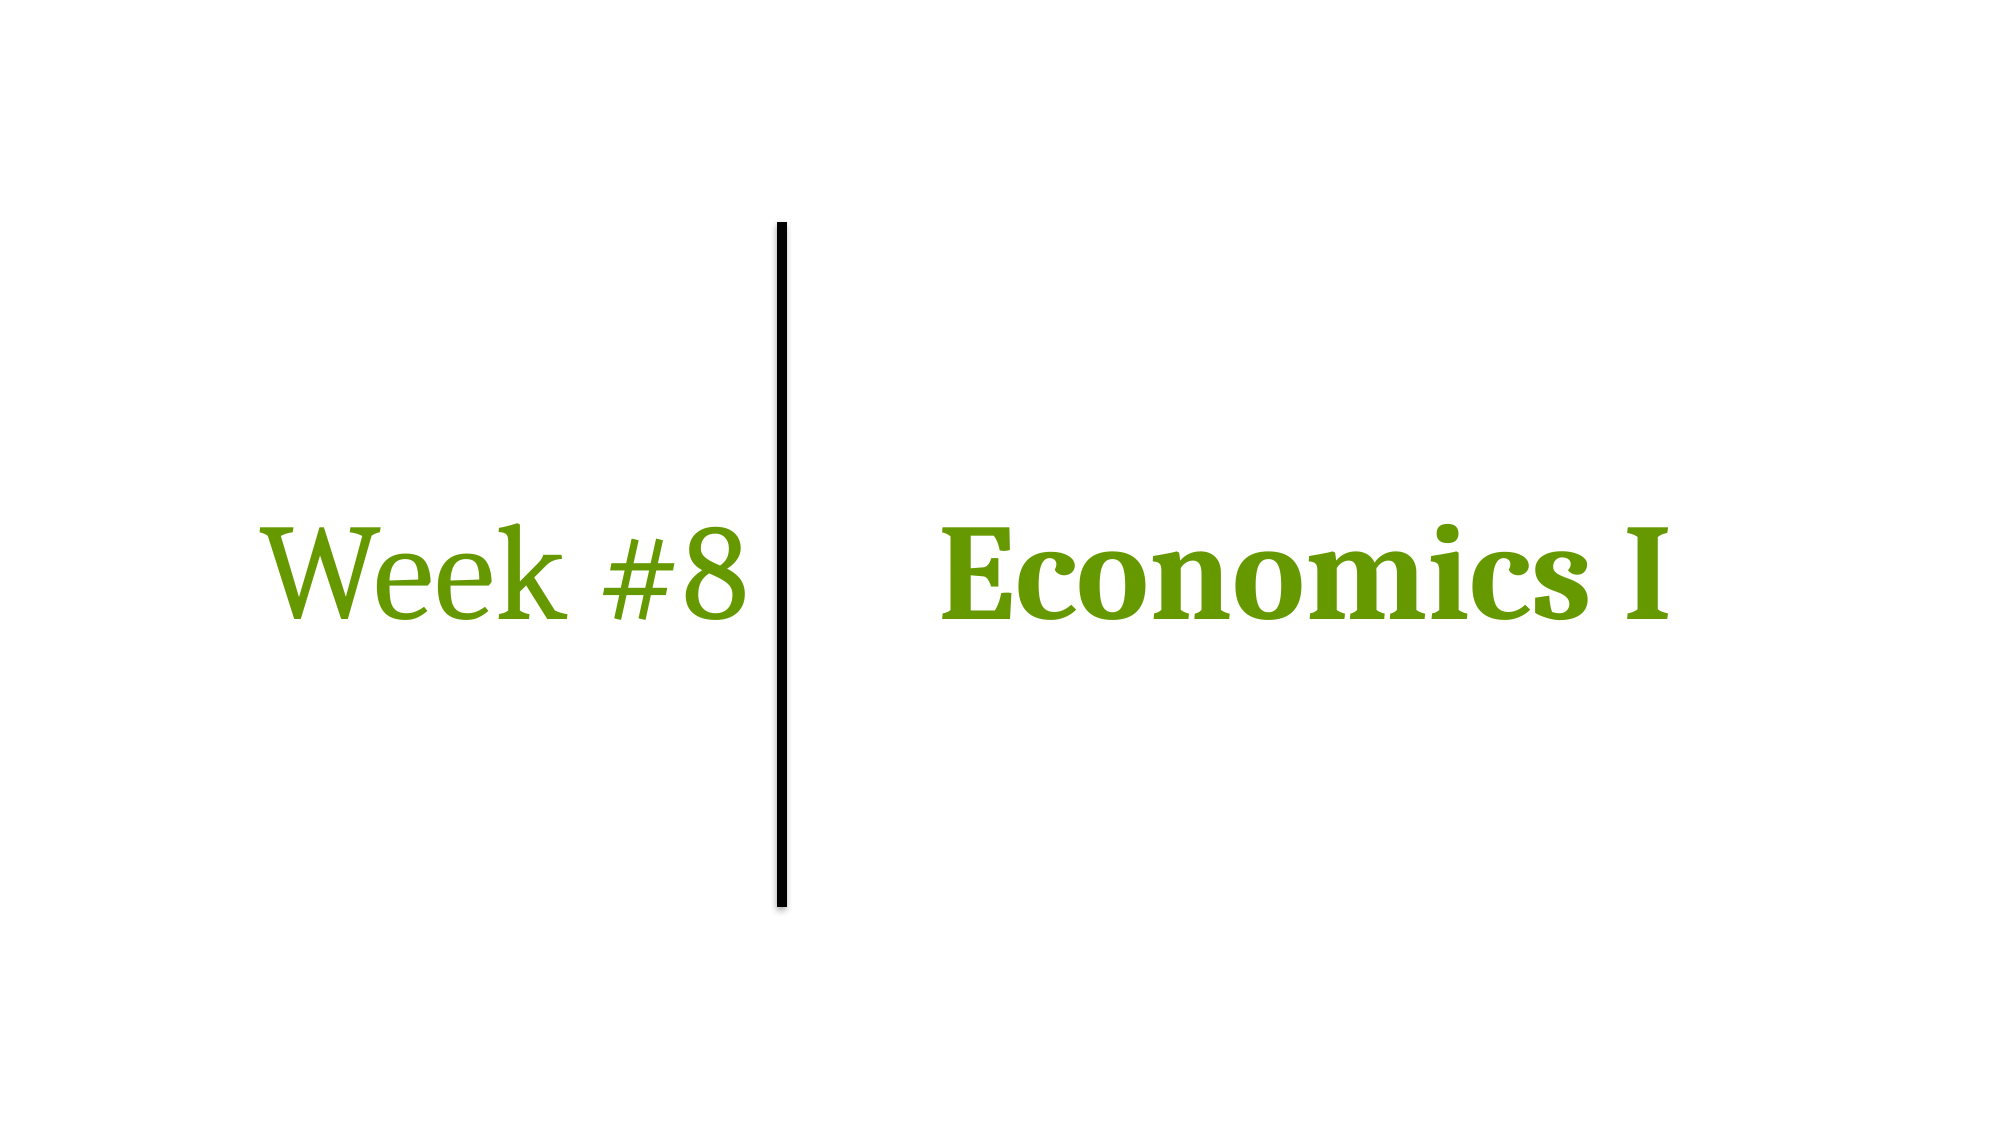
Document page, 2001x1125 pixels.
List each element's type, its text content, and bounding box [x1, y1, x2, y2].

title Economics I [861, 221, 1750, 908]
list Week #8 [170, 221, 765, 908]
